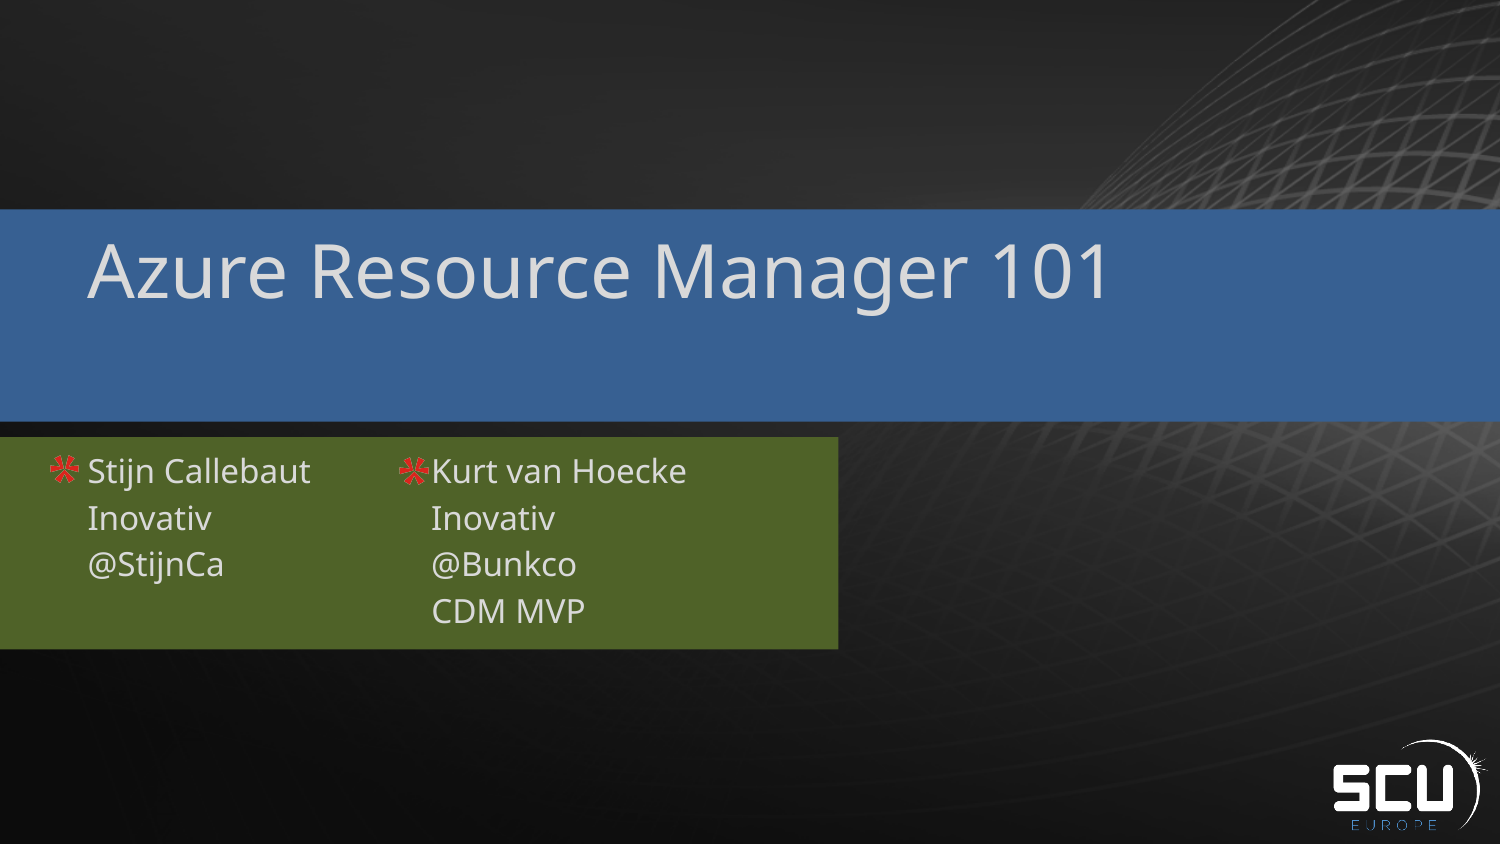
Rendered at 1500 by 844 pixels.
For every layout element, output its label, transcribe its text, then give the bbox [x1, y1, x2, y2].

picture [0, 0, 1500, 209]
picture [399, 456, 429, 485]
list Stijn Callebaut Kurt van Hoecke Inovativ Inovativ @StijnCa @Bunkco CDM MVP [87, 450, 825, 638]
title Azure Resource Manager 101 [87, 223, 1413, 408]
picture [49, 455, 79, 483]
picture [0, 422, 1500, 844]
